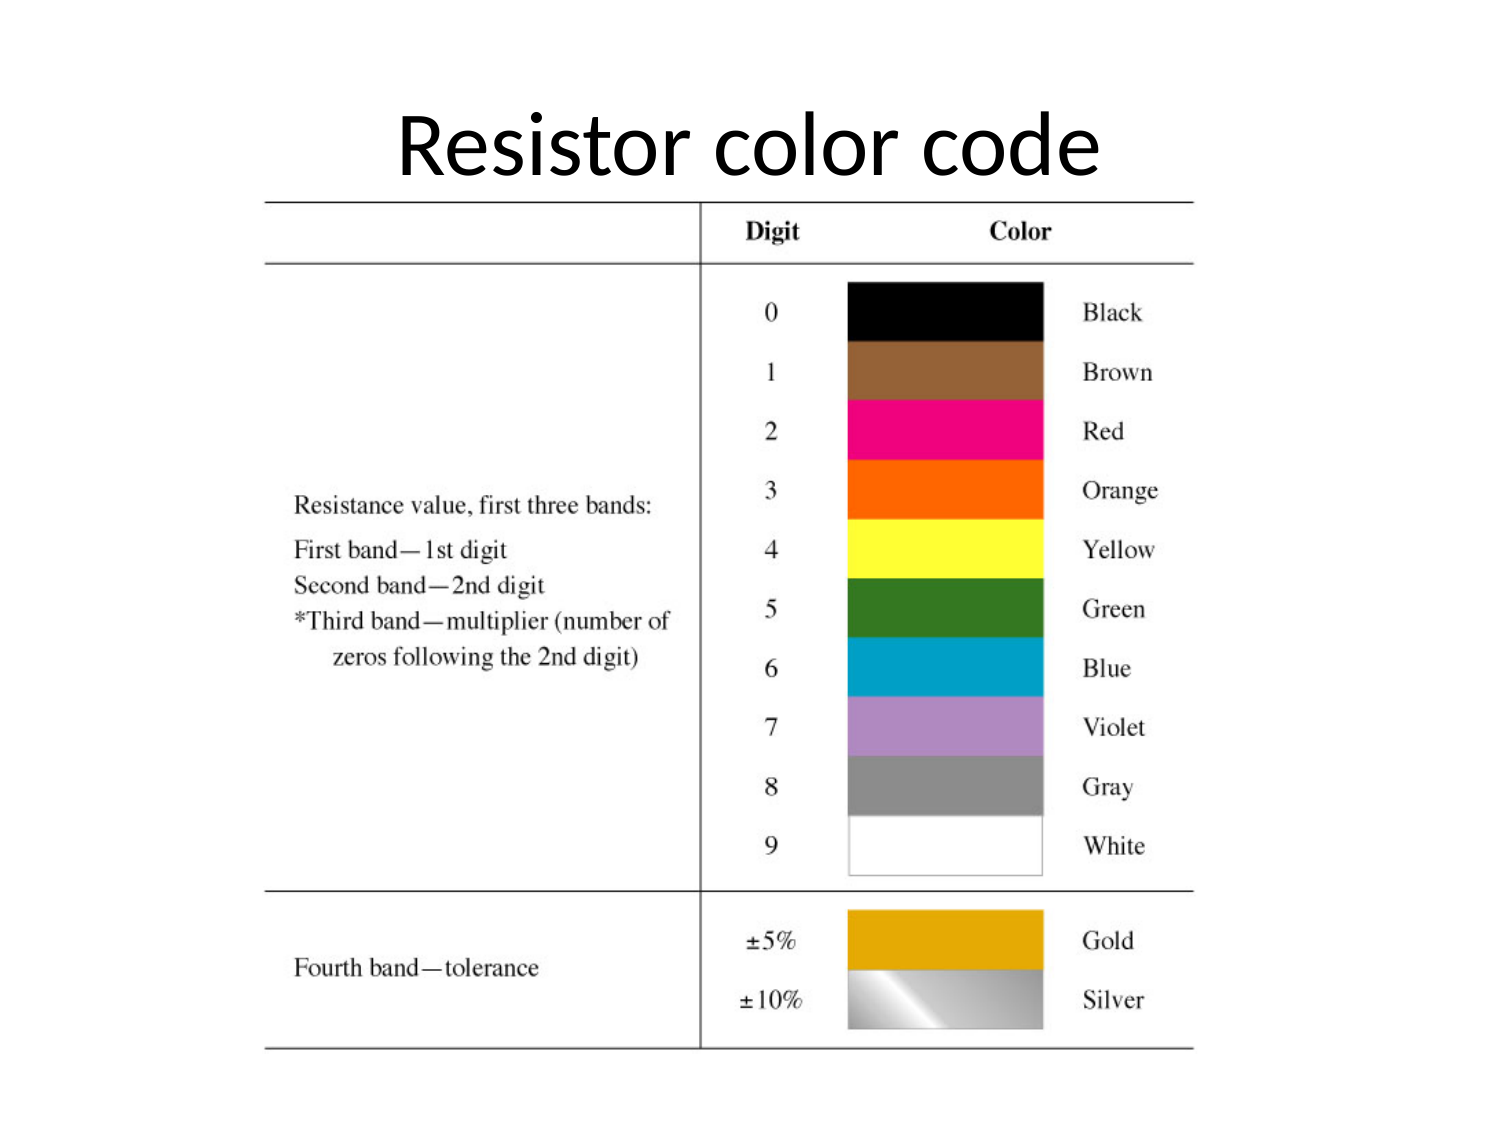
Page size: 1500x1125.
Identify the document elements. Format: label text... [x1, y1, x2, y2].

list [262, 199, 1201, 1054]
title Resistor color code [75, 45, 1425, 233]
